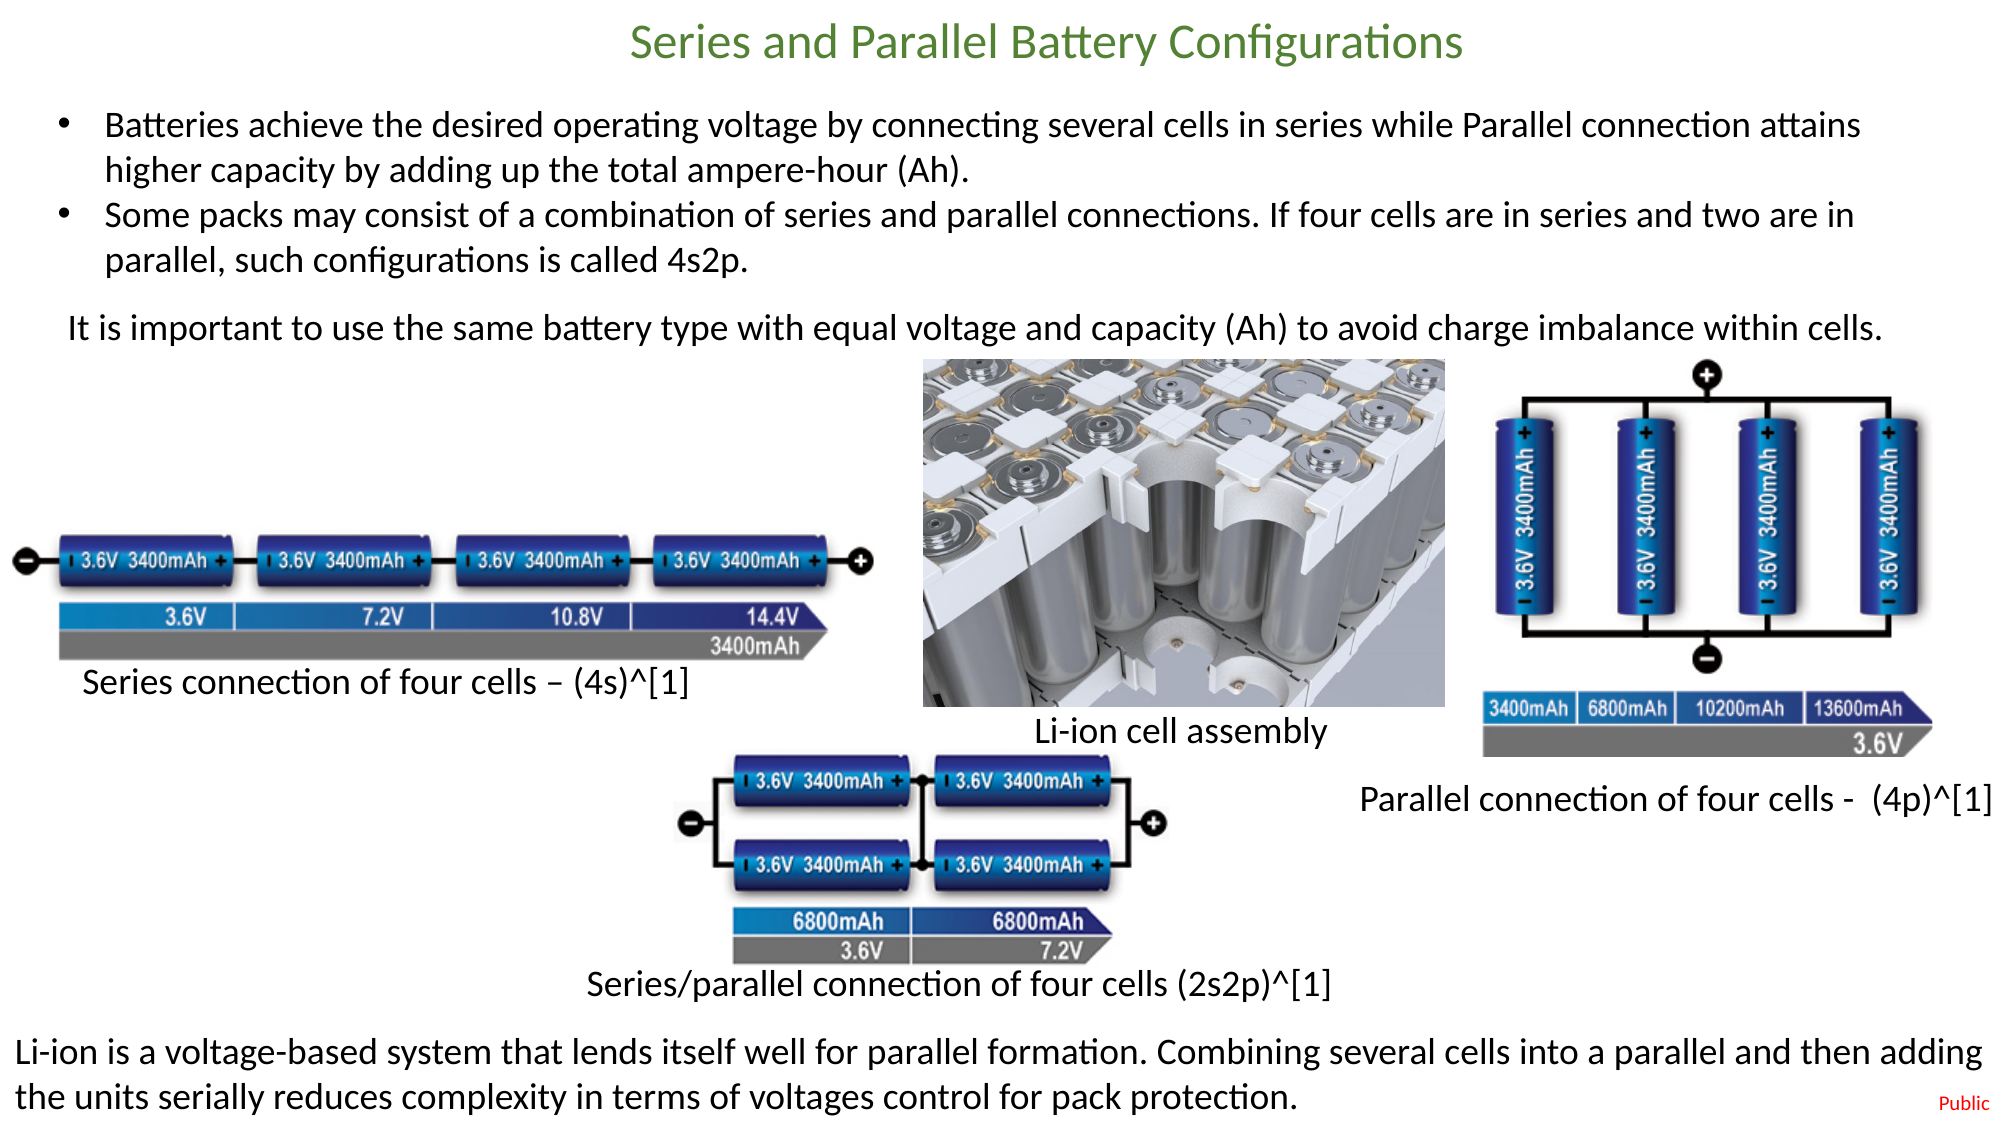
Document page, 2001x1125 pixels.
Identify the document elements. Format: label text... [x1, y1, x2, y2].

text_box Series/parallel connection of four cells (2s2p)^[1] [571, 951, 1390, 1012]
text_box Li-ion cell assembly [1019, 707, 1360, 759]
text_box It is important to use the same battery type with equal voltage and capacity (Ah) to avoid charge imbalance within cells. [53, 295, 1947, 356]
picture [1477, 353, 1933, 757]
text_box Series and Parallel Battery Configurations [614, 1, 1957, 77]
picture [923, 359, 1445, 707]
picture [0, 511, 891, 681]
text_box Series connection of four cells – (4s)^[1] [67, 681, 774, 710]
text_box Li-ion is a voltage-based system that lends itself well for parallel formation. Combining several cells into a parallel and then adding the units serially reduces complexity in terms of voltages control for pack protection. [0, 1019, 2000, 1125]
picture [673, 736, 1174, 978]
text_box Parallel connection of four cells - (4p)^[1] [1344, 766, 2000, 827]
text_box Batteries achieve the desired operating voltage by connecting several cells in series while Parallel connection attains higher capacity by adding up the total ampere-hour (Ah). Some packs may consist of a combination of series and parallel connections. If four cells are in series and two are in parallel, such configurations is called 4s2p. [42, 92, 1958, 288]
